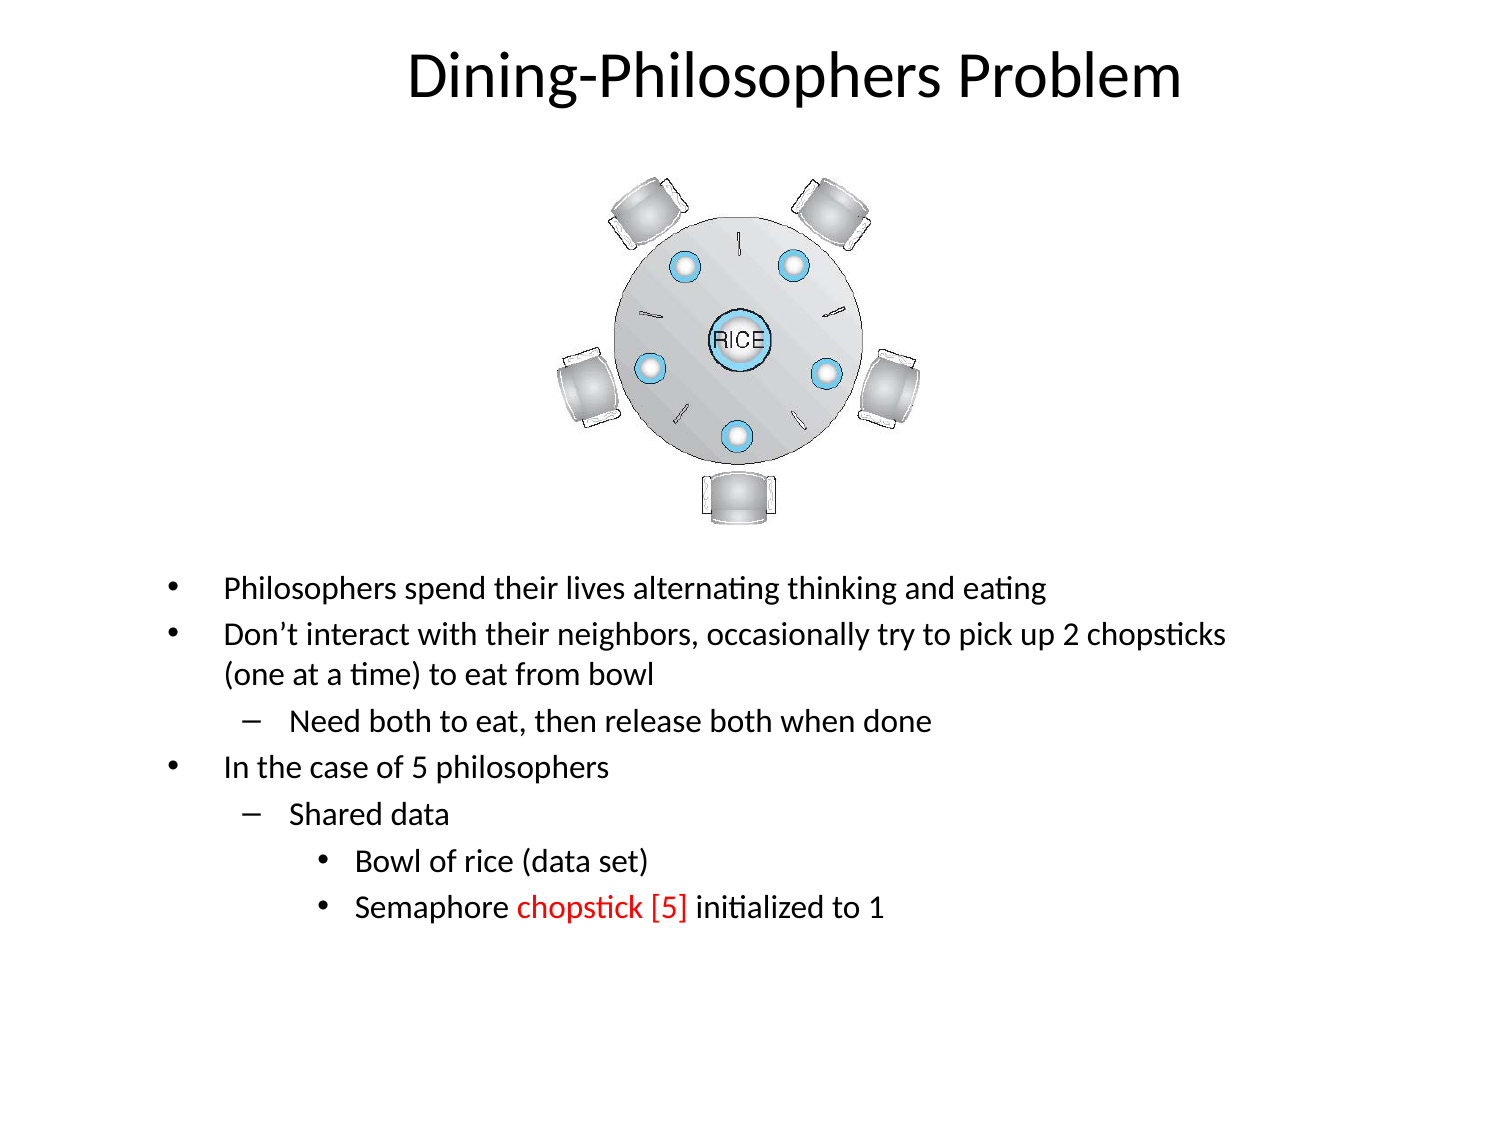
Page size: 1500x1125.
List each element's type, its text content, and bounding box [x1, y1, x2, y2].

list Philosophers spend their lives alternating thinking and eating Don’t interact with their neighbors, occasionally try to pick up 2 chopsticks (one at a time) to eat from bowl Need both to eat, then release both when done In the case of 5 philosophers Shared data Bowl of rice (data set) Semaphore chopstick [5] initialized to 1 [152, 558, 1286, 1012]
picture [556, 176, 920, 526]
title Dining-Philosophers Problem [166, 24, 1425, 119]
